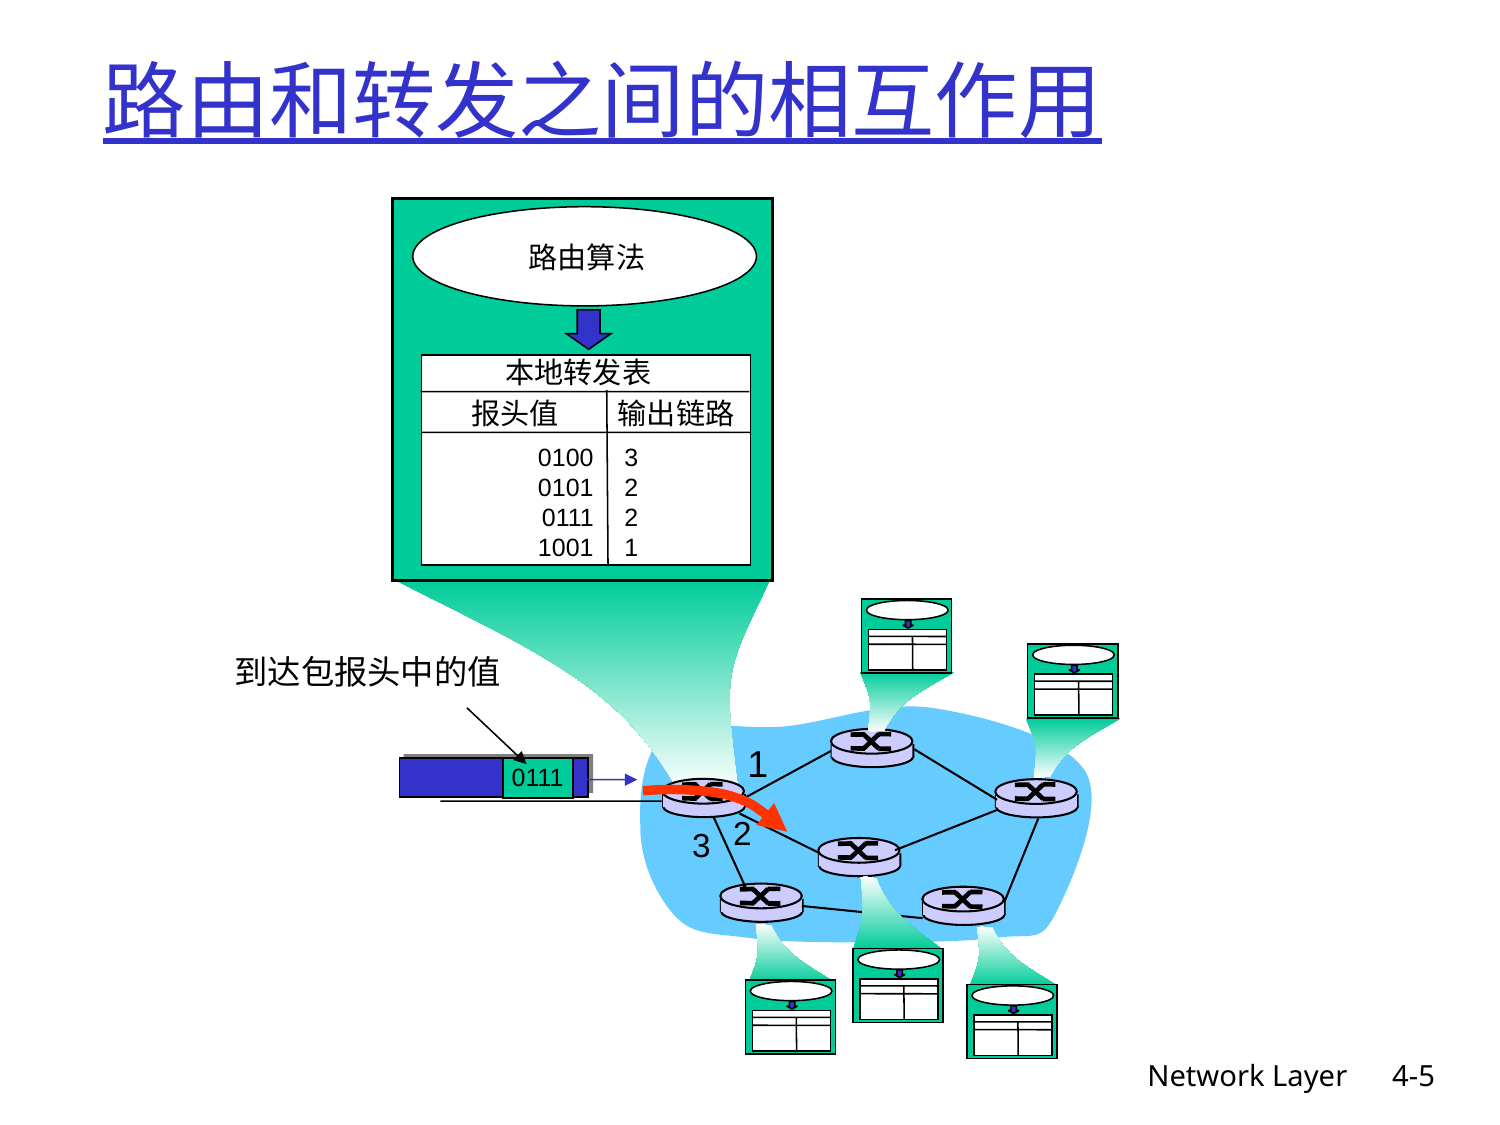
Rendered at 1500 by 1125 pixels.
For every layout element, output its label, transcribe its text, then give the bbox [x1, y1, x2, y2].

footer Network Layer [887, 1049, 1338, 1125]
text_box 路由和转发之间的相互作用 [87, 41, 1117, 156]
slide_number 4-5 [1338, 1049, 1451, 1125]
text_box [213, 197, 1122, 1059]
